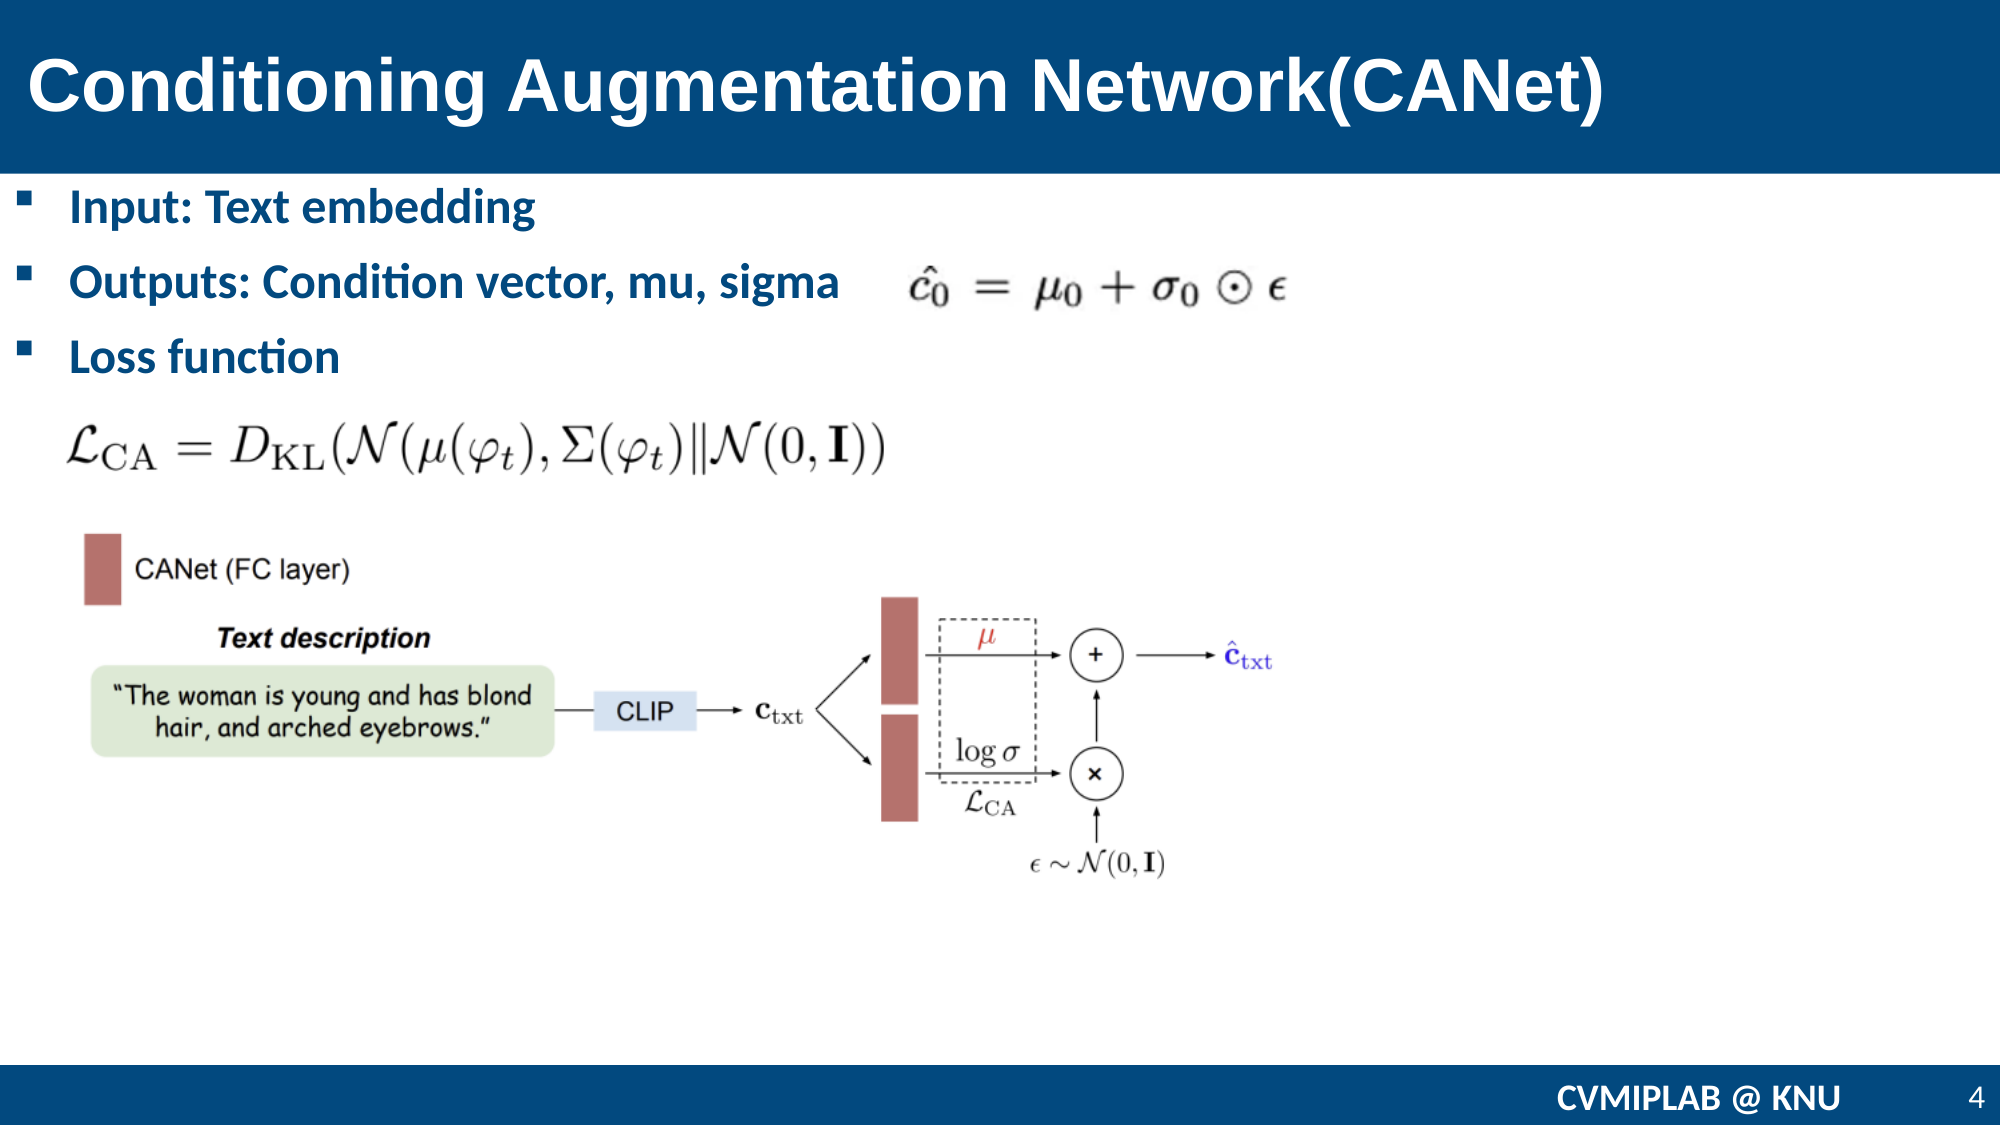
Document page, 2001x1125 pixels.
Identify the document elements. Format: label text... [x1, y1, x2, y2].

text_box Input: Text embedding Outputs: Condition vector, mu, sigma Loss function [0, 173, 1998, 1066]
picture [56, 510, 1296, 890]
slide_number 4 [1909, 1065, 2000, 1125]
footer CVMIPLAB @ KNU [1489, 1066, 1909, 1125]
picture [864, 235, 1350, 343]
picture [56, 405, 900, 490]
title Conditioning Augmentation Network(CANet) [12, 12, 1988, 162]
